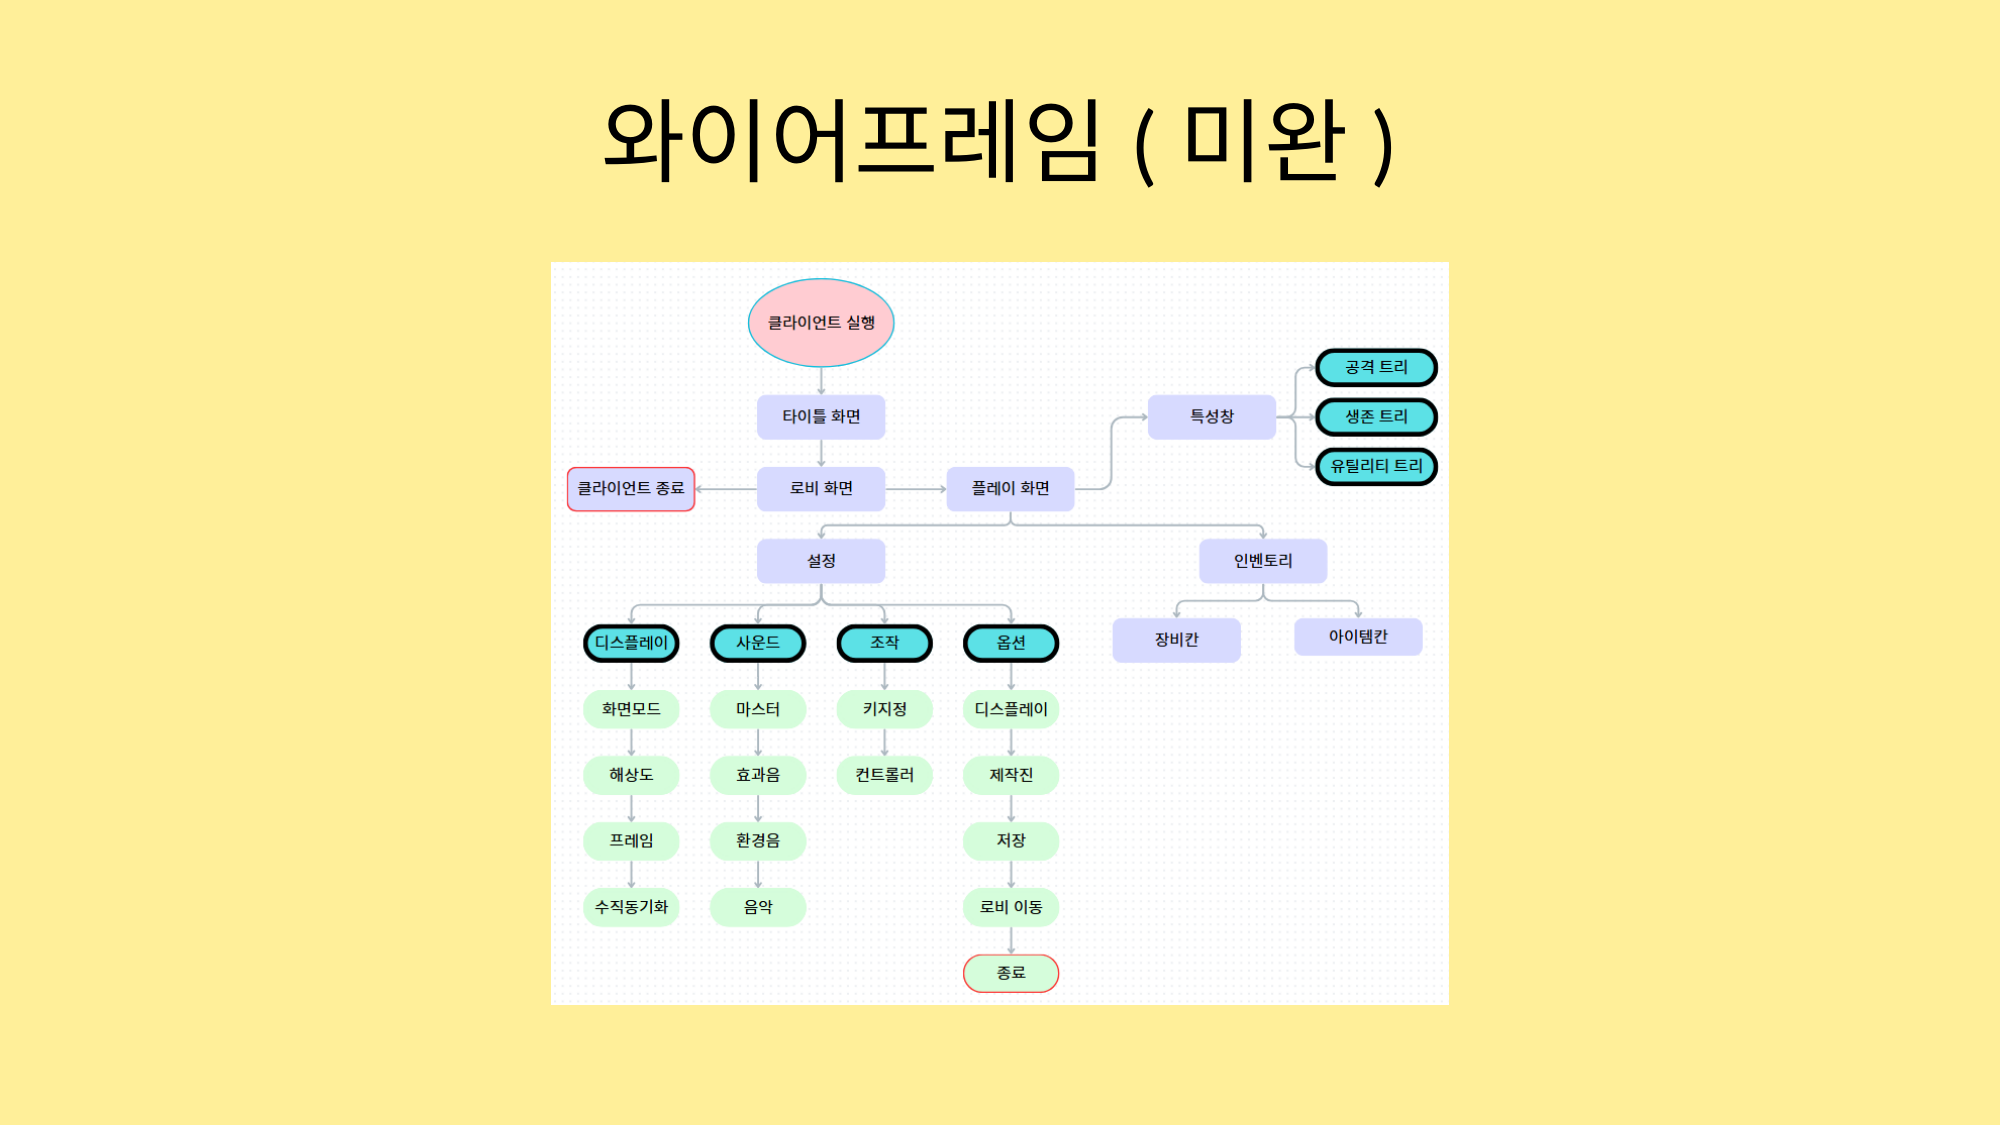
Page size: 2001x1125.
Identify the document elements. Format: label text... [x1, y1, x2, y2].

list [551, 261, 1449, 1006]
title 와이어프레임(미완) [99, 45, 1900, 233]
